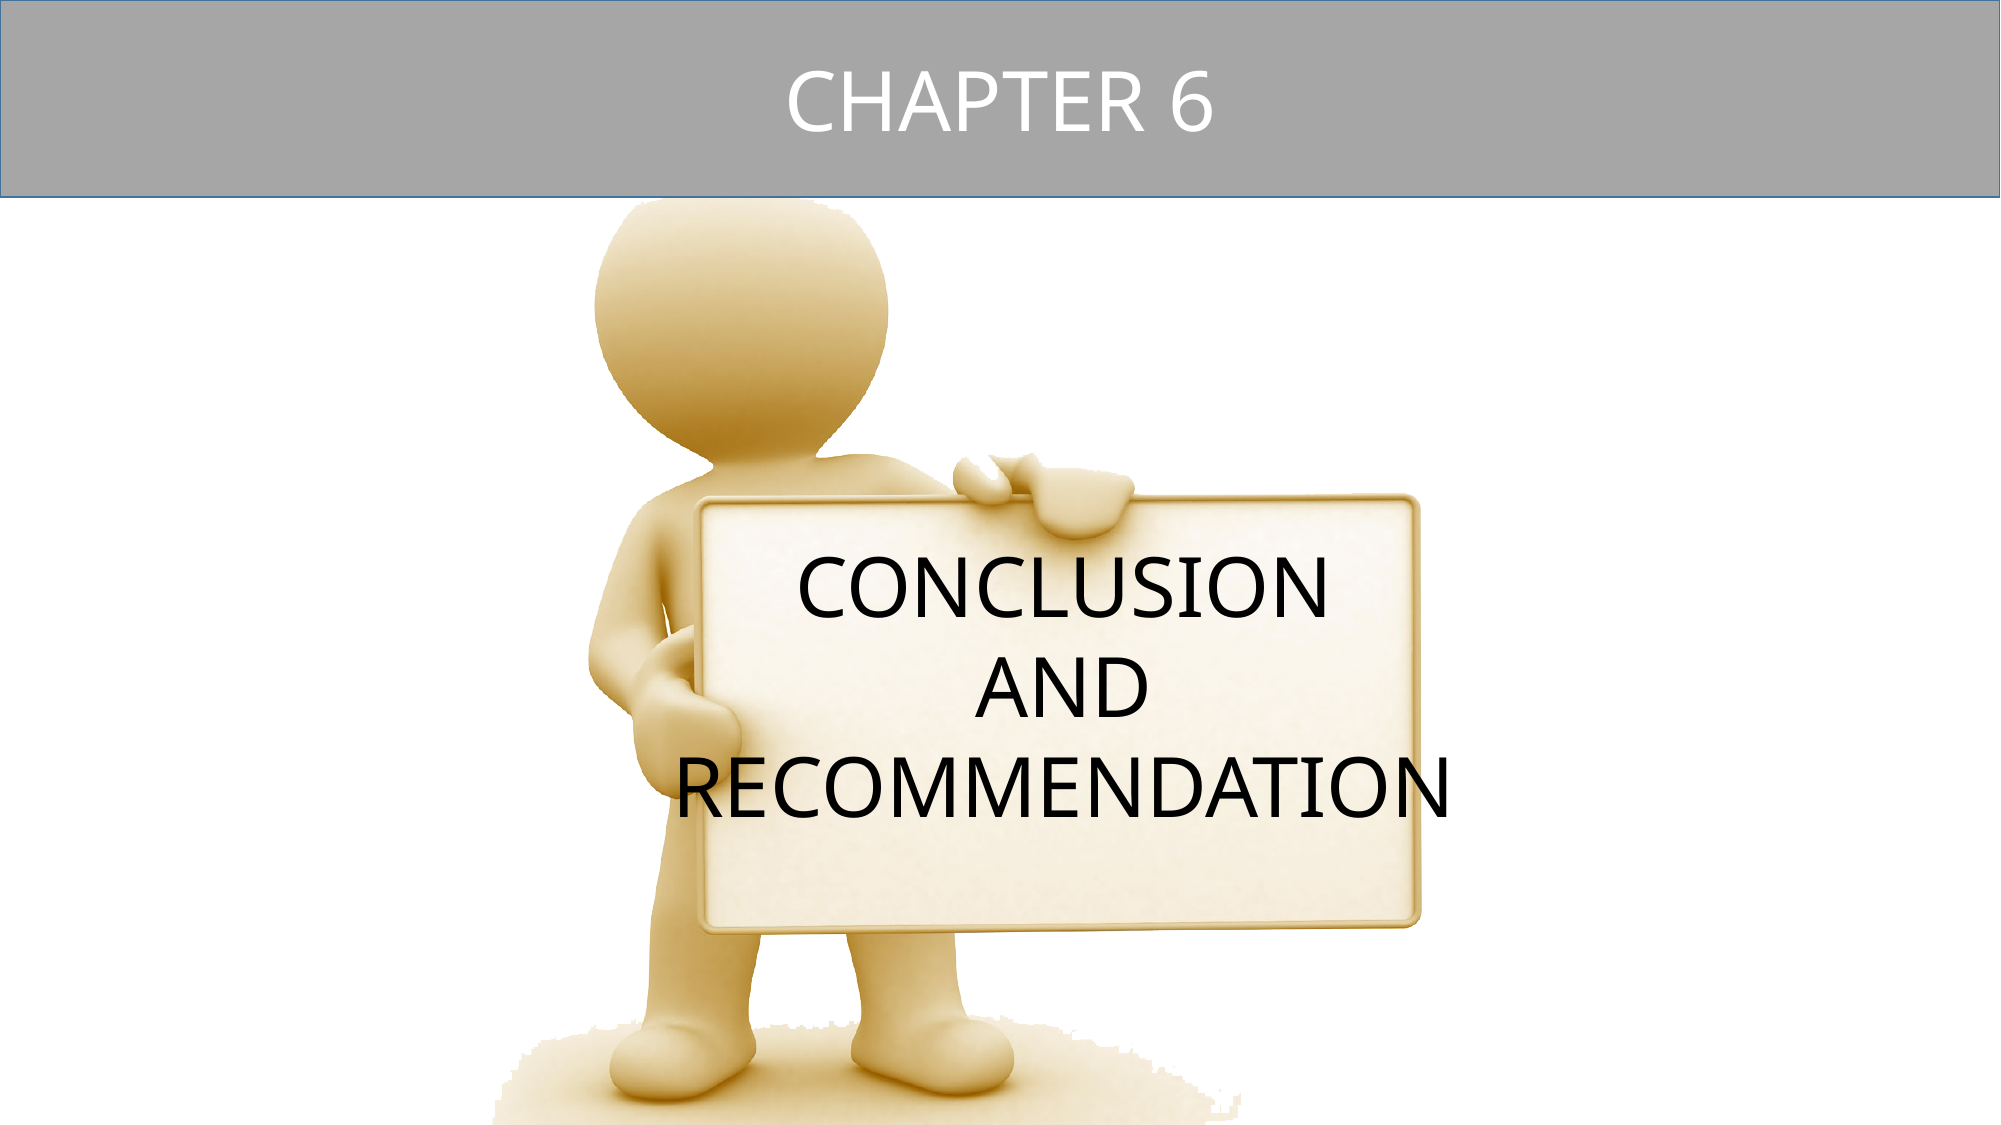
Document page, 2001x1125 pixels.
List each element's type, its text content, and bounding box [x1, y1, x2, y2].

picture [206, 133, 1794, 1125]
text_box CHAPTER 6 [0, 0, 2000, 198]
